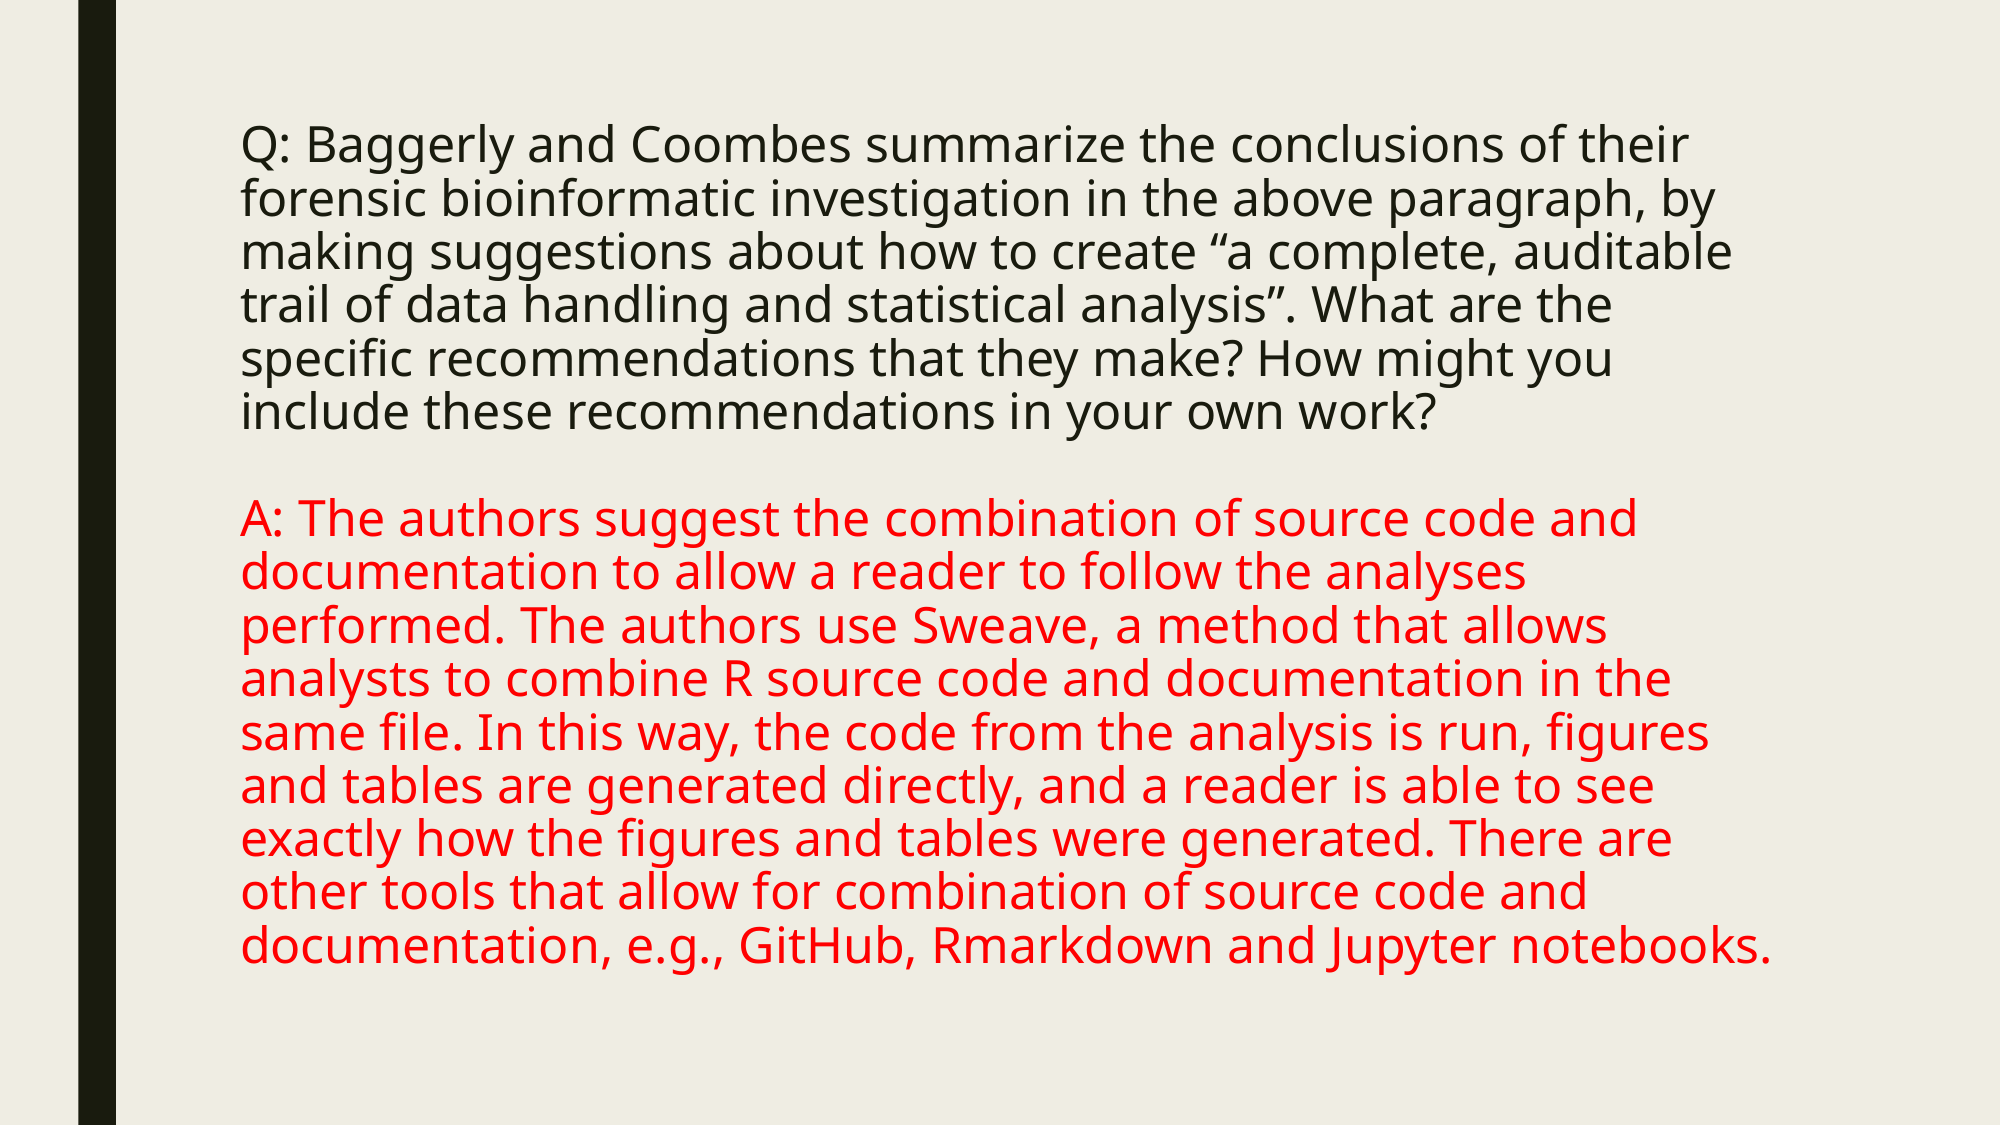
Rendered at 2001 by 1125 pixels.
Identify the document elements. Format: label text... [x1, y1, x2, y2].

title Q: Baggerly and Coombes summarize the conclusions of their forensic bioinformatic investigation in the above paragraph, by making suggestions about how to create “a complete, auditable trail of data handling and statistical analysis”. What are the specific recommendations that they make? How might you include these recommendations in your own work? A: The authors suggest the combination of source code and documentation to allow a reader to follow the analyses performed. The authors use Sweave, a method that allows analysts to combine R source code and documentation in the same file. In this way, the code from the analysis is run, figures and tables are generated directly, and a reader is able to see exactly how the figures and tables were generated. There are other tools that allow for combination of source code and documentation, e.g., GitHub, Rmarkdown and Jupyter notebooks. [225, 112, 1800, 935]
